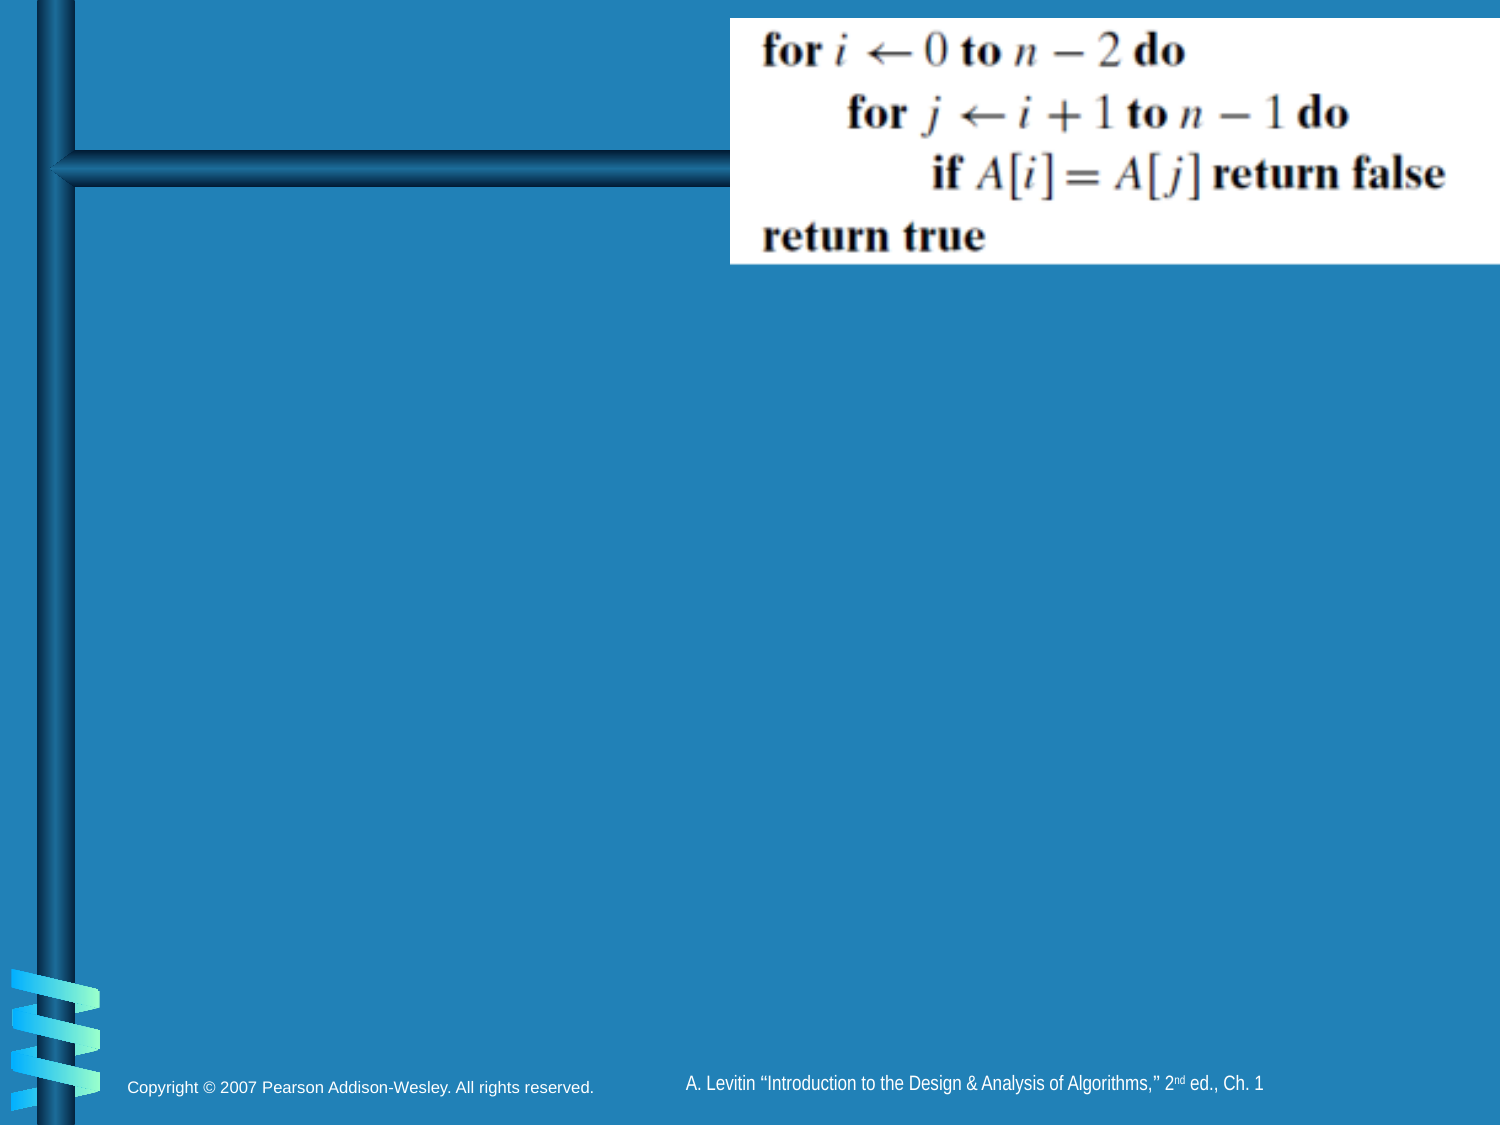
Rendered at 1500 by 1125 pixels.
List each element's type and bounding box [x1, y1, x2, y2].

picture [730, 18, 1500, 270]
